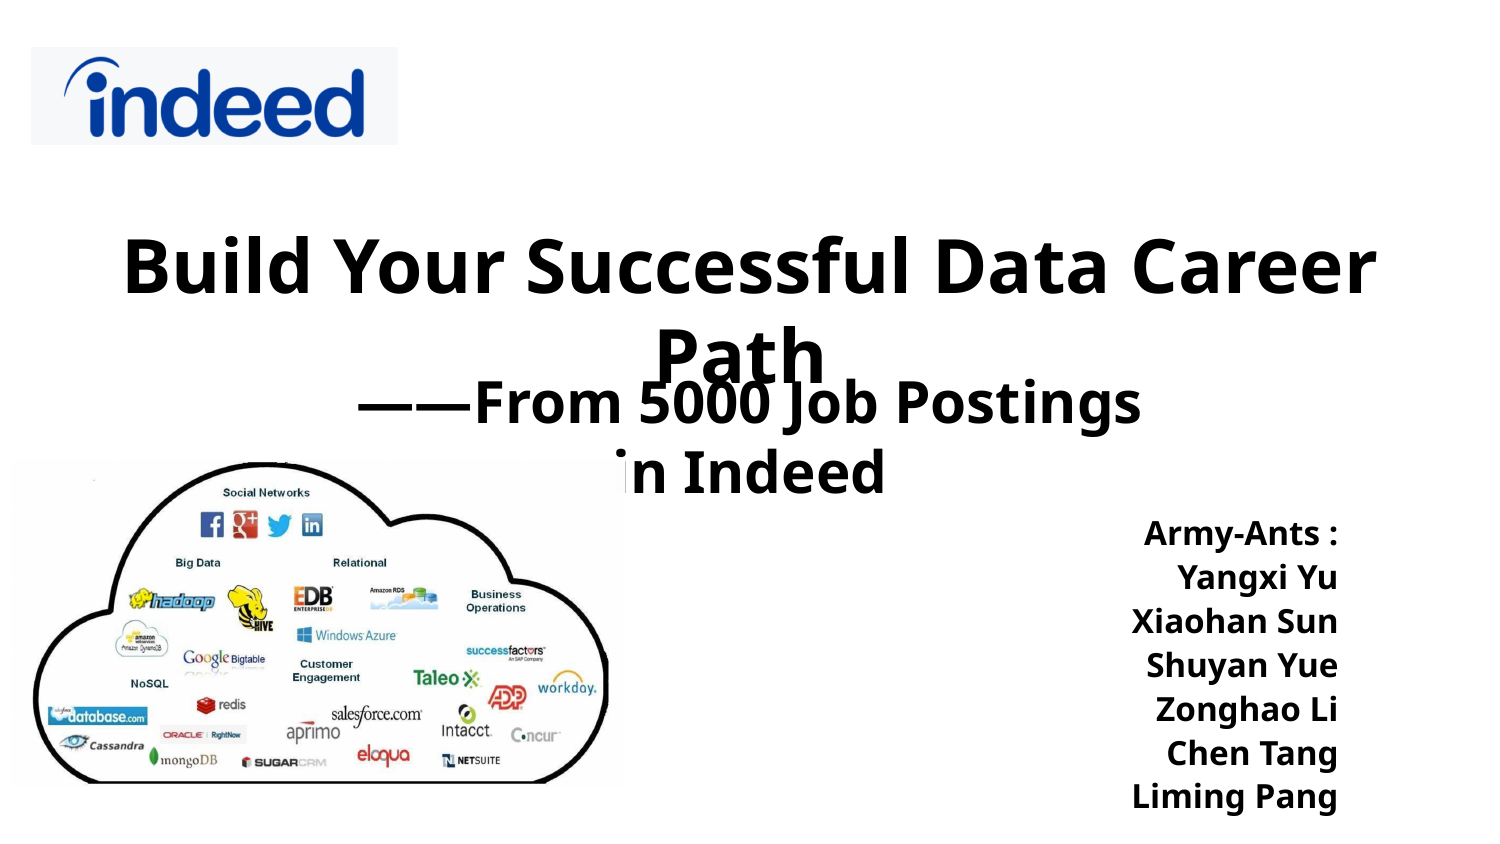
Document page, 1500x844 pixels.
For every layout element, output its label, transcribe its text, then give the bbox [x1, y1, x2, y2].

picture [30, 47, 398, 145]
text_box ——From 5000 Job Postings in Indeed [318, 358, 1182, 513]
text_box Army-Ants : Yangxi Yu Xiaohan Sun Shuyan Yue Zonghao Li Chen Tang Liming Pang [749, 500, 1354, 823]
title Build Your Successful Data Career Path [31, 63, 1469, 422]
picture [11, 459, 626, 788]
